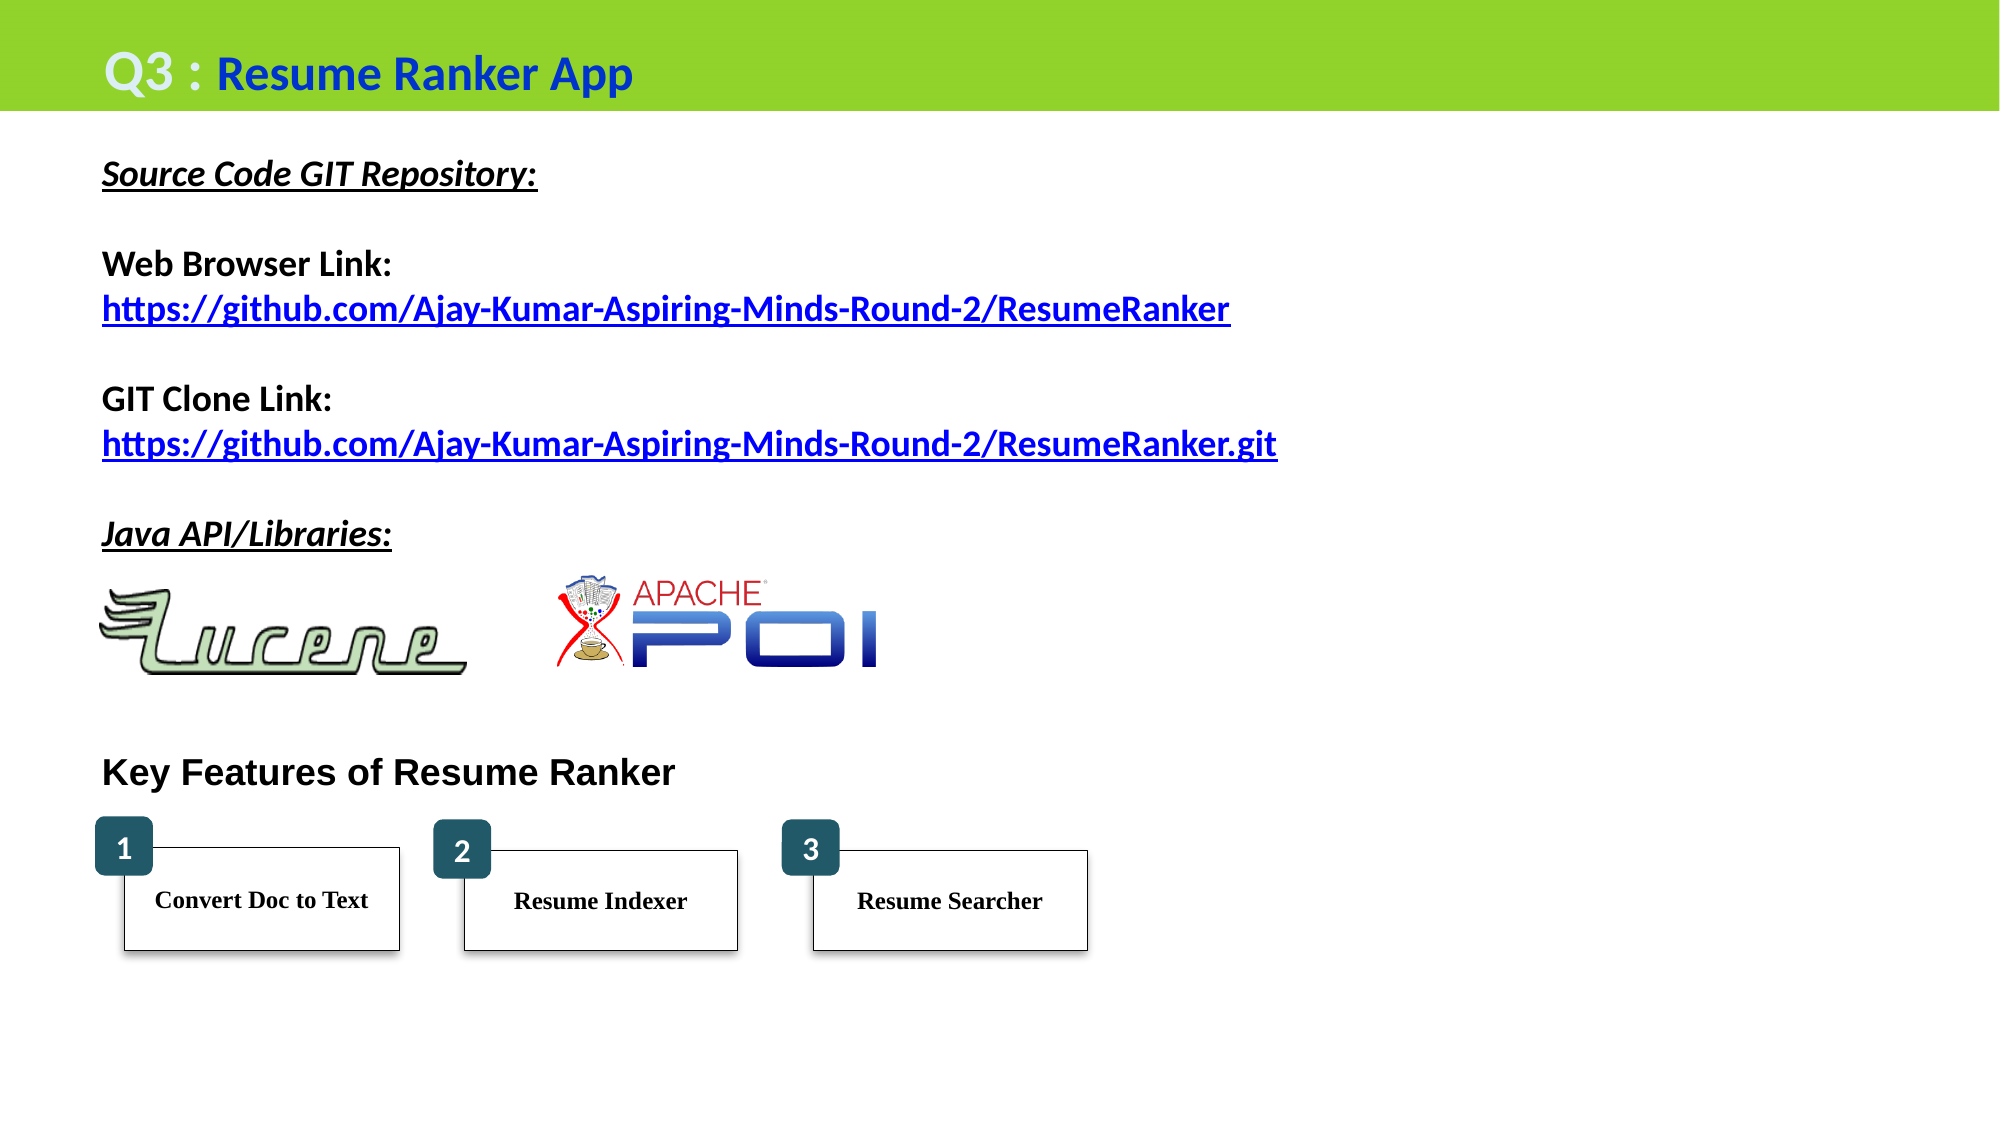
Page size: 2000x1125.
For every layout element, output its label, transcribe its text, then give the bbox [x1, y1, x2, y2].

text_box Convert Doc to Text [122, 845, 401, 952]
picture [99, 588, 468, 676]
text_box Resume Searcher [811, 848, 1089, 952]
text_box 3 [779, 817, 842, 878]
text_box 2 [431, 817, 494, 881]
picture [556, 574, 876, 667]
picture [0, 0, 2000, 112]
text_box Resume Indexer [462, 848, 739, 952]
text_box 1 [92, 814, 155, 878]
text_box Key Features of Resume Ranker [87, 737, 1525, 801]
text_box Source Code GIT Repository: Web Browser Link: https://github.com/Ajay-Kumar-Aspiring-Minds-Round-2/ResumeRanker GIT Clone Link: https://github.com/Ajay-Kumar-Aspiring-Minds-Round-2/ResumeRanker.git Java API/Libraries: [87, 141, 1888, 742]
